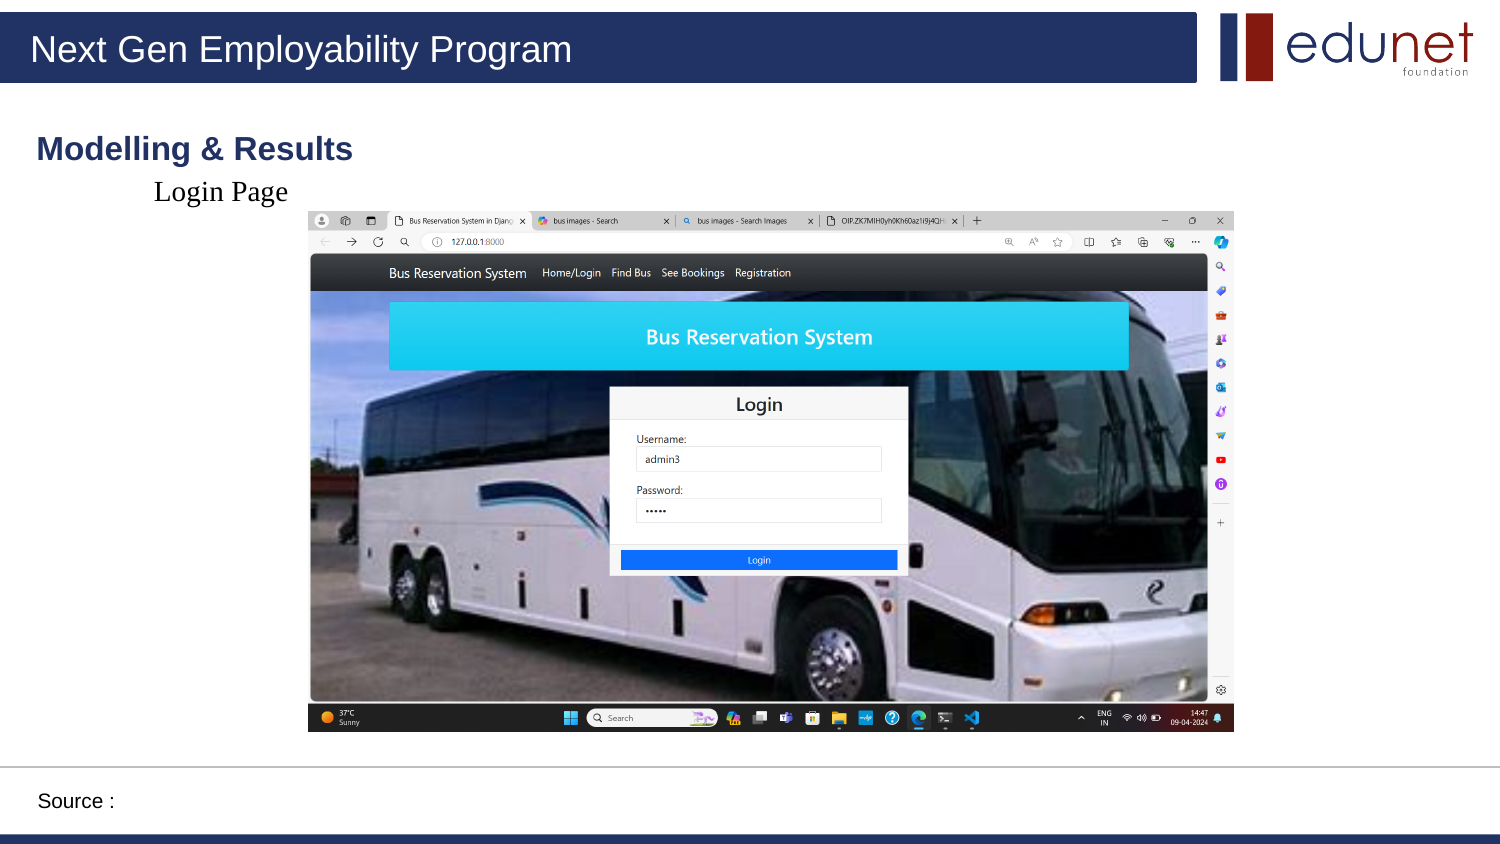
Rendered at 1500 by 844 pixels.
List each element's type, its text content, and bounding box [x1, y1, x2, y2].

text_box Source : [22, 776, 139, 826]
picture [307, 211, 1234, 733]
title Modelling & Results [21, 111, 504, 165]
text_box Login Page [139, 164, 304, 215]
picture [1279, 14, 1482, 83]
